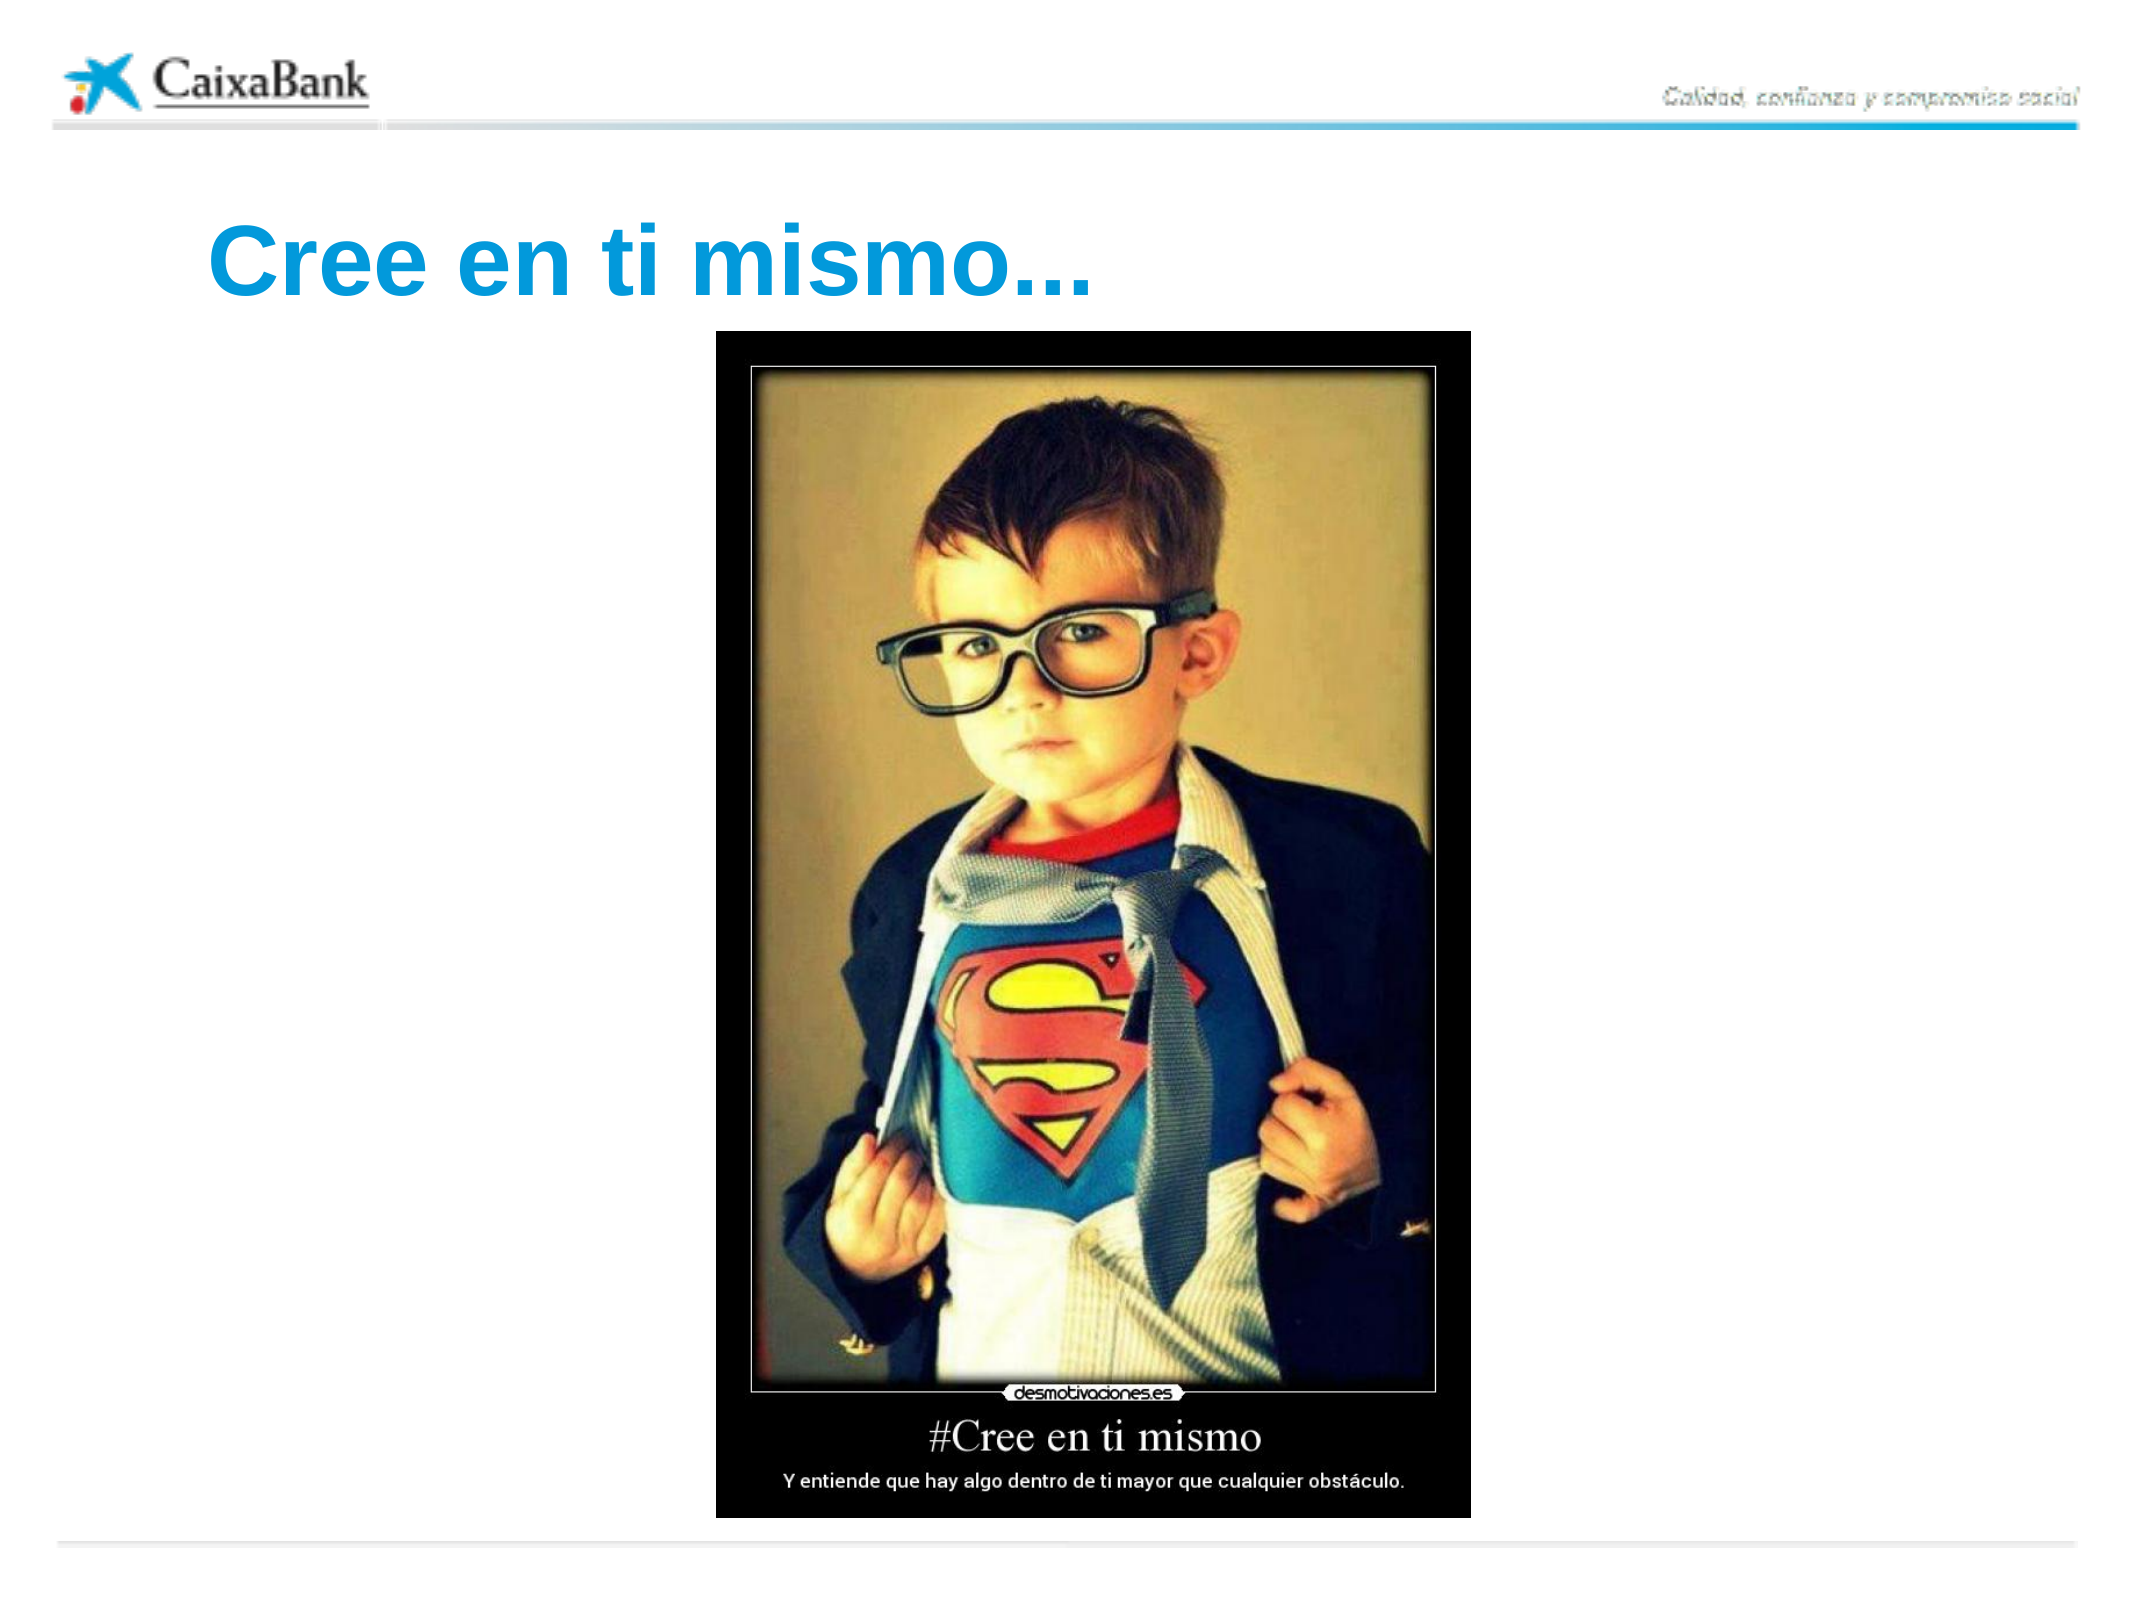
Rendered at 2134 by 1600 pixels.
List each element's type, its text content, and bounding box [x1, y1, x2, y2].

picture [50, 52, 2102, 130]
picture [716, 331, 1472, 1518]
picture [56, 1541, 2078, 1548]
text_box Cree en ti mismo... [198, 200, 1105, 326]
